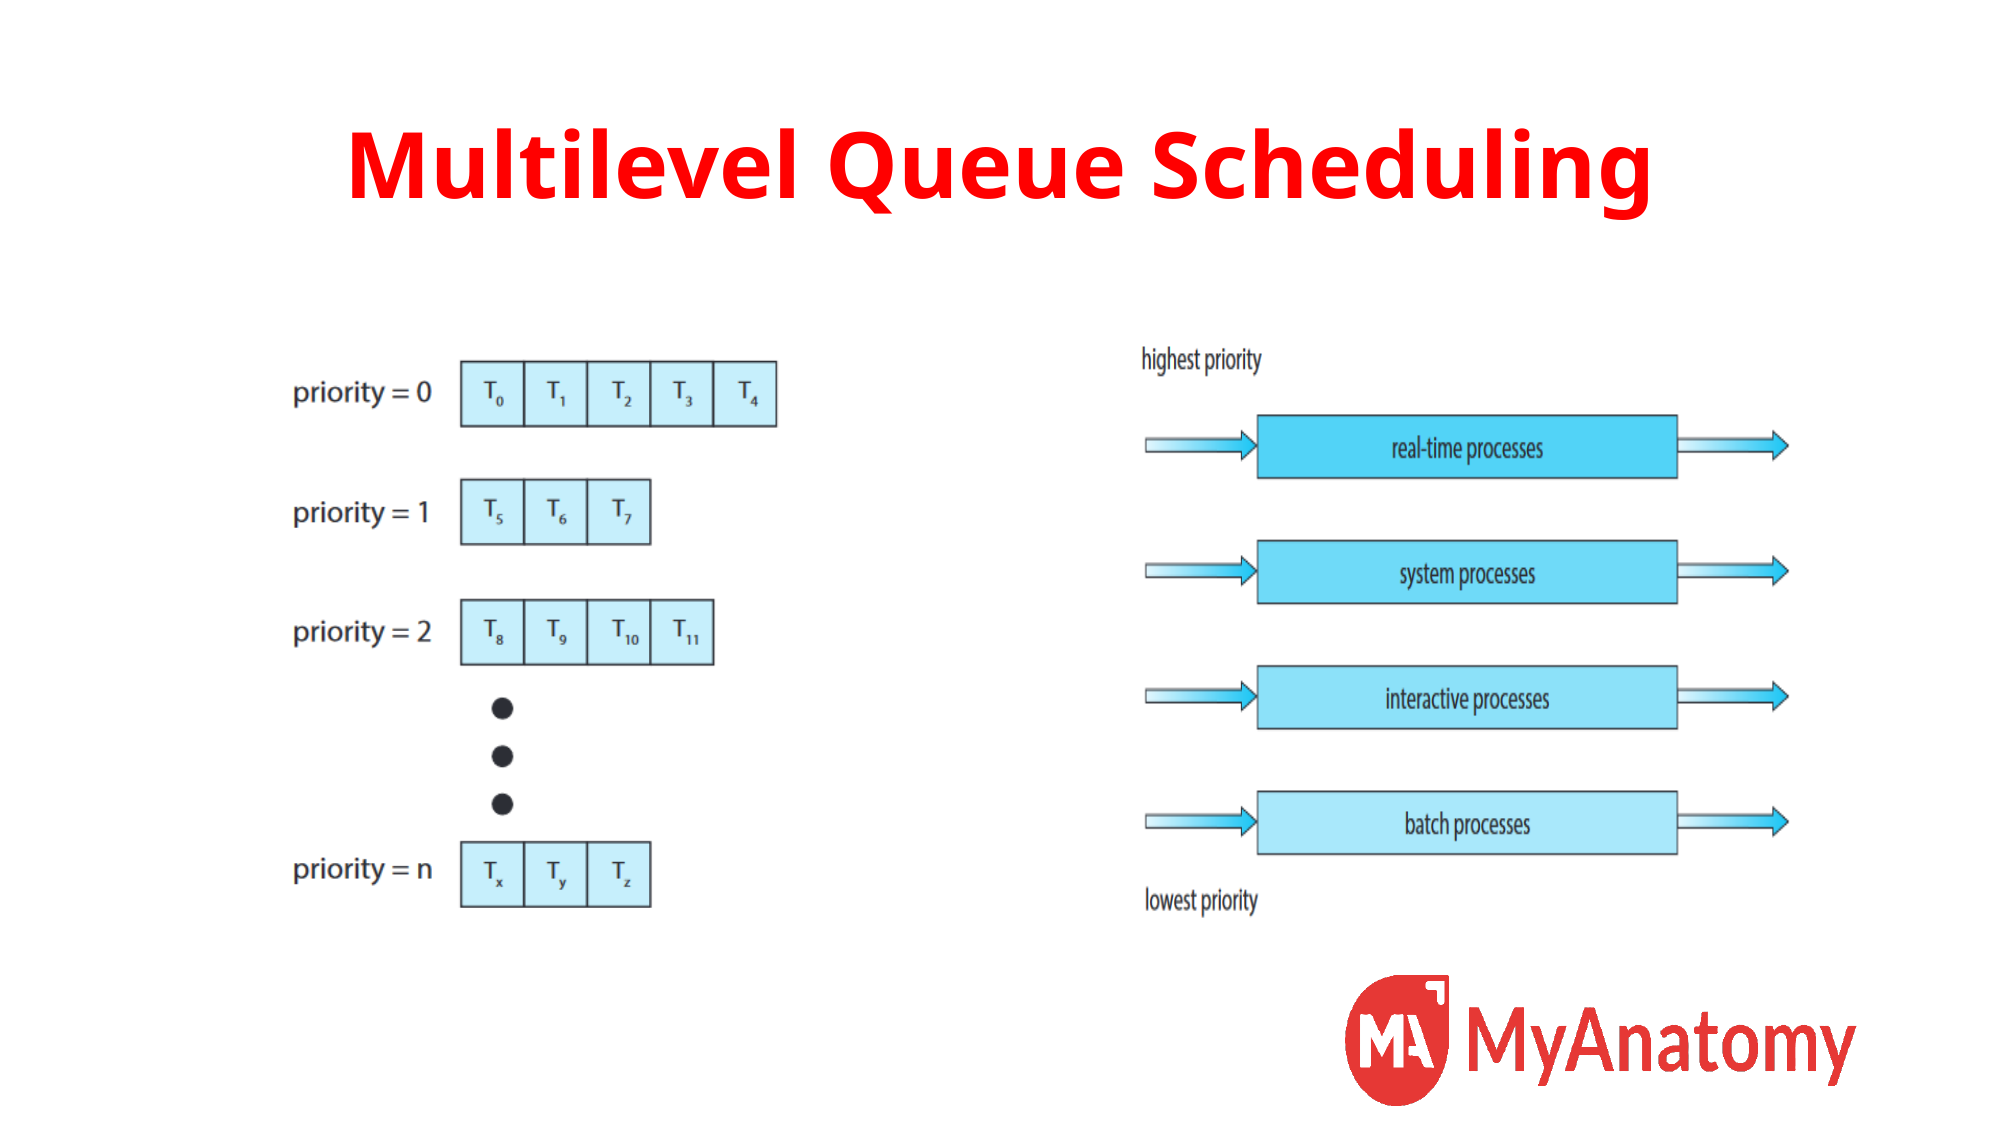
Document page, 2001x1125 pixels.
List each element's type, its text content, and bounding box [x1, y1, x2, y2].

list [186, 322, 879, 941]
picture [1102, 326, 1863, 1125]
title Multilevel Queue Scheduling [137, 59, 1863, 278]
